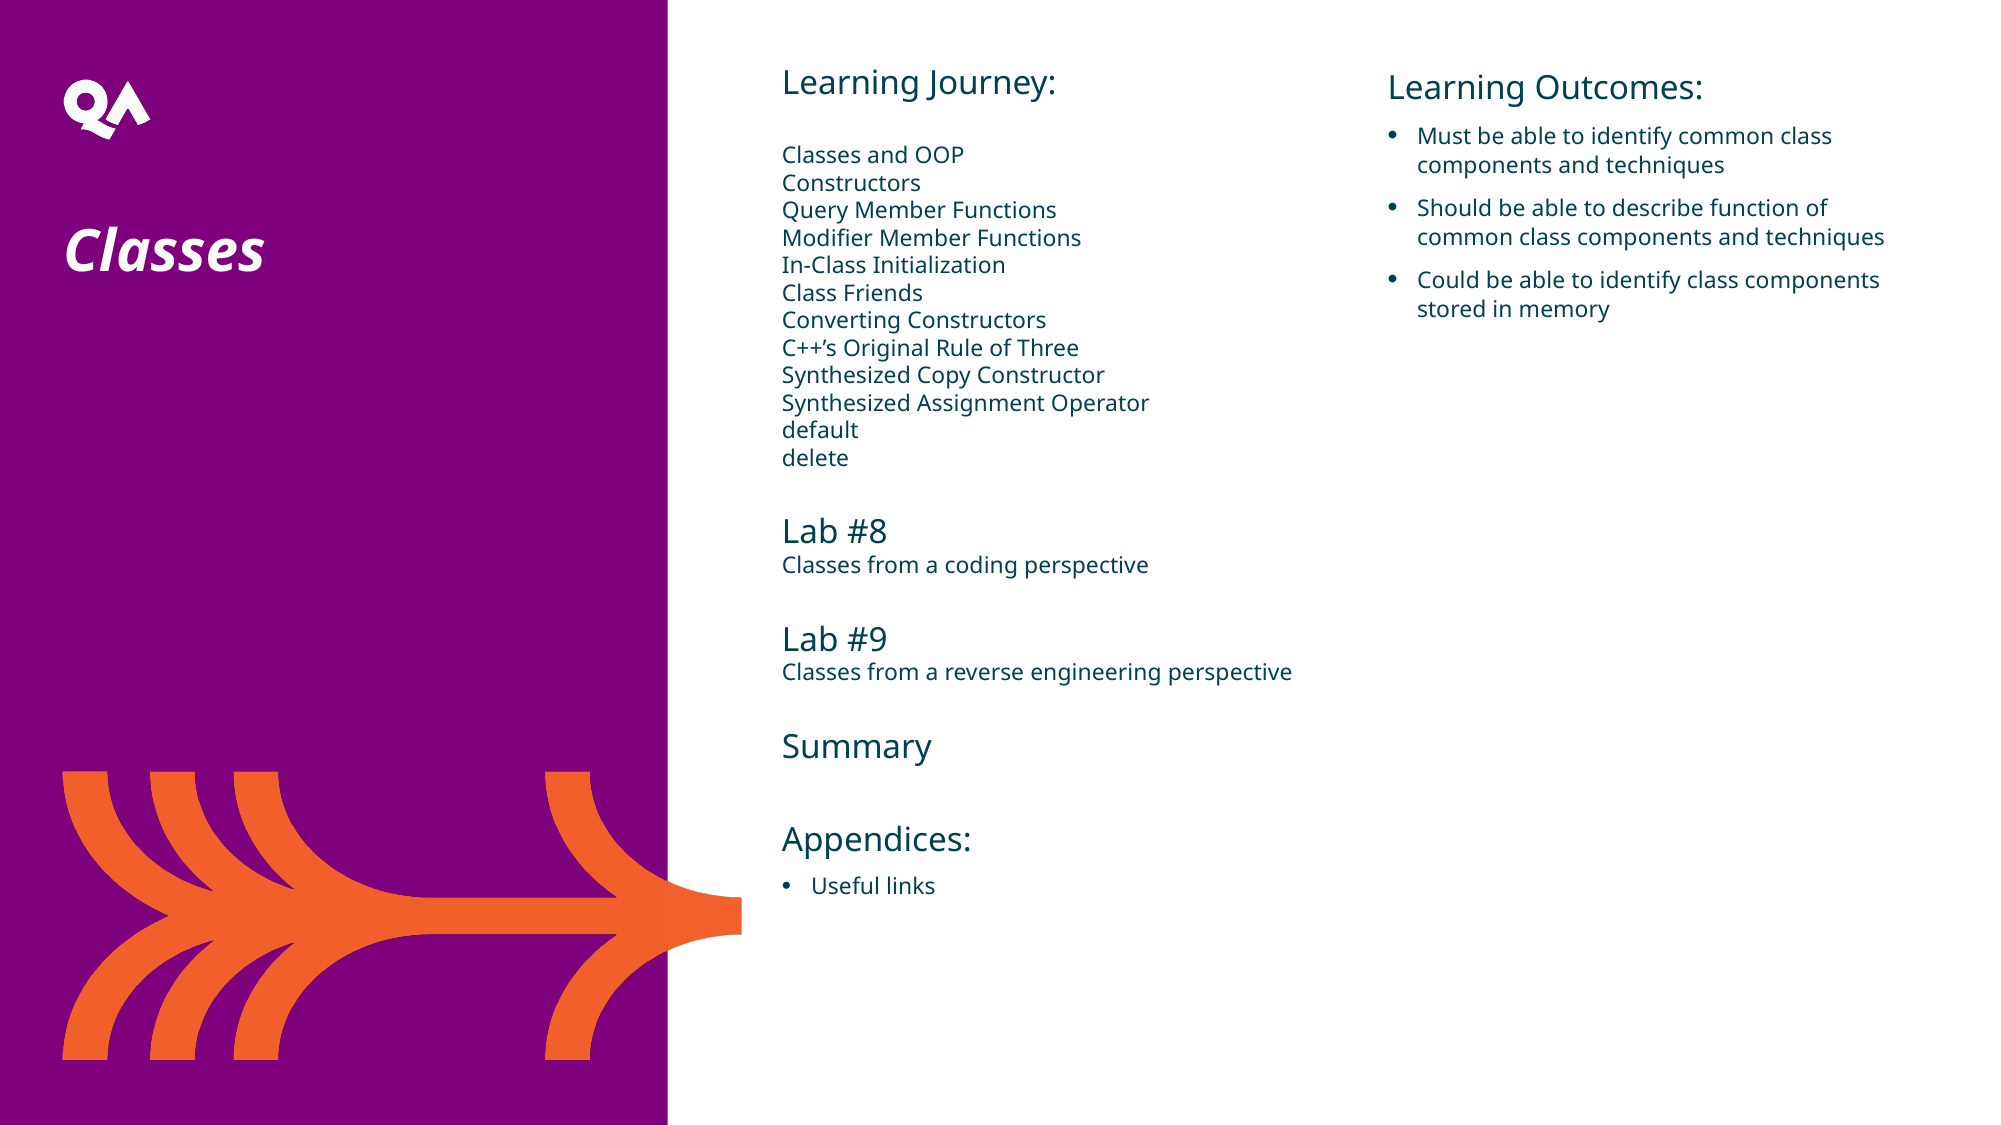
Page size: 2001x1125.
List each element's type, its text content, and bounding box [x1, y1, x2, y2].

list Learning Journey: Classes and OOP Constructors Query Member Functions Modifier Member Functions In-Class Initialization Class Friends Converting Constructors C++’s Original Rule of Three Synthesized Copy Constructor Synthesized Assignment Operator default delete Lab #8 Classes from a coding perspective Lab #9 Classes from a reverse engineering perspective Summary Appendices: Useful links [781, 61, 1343, 1064]
picture [45, 756, 742, 1076]
list Classes [63, 221, 628, 673]
picture [53, 67, 161, 143]
list Learning Outcomes: Must be able to identify common class components and techniques Should be able to describe function of common class components and techniques Could be able to identify class components stored in memory [1387, 66, 1908, 829]
